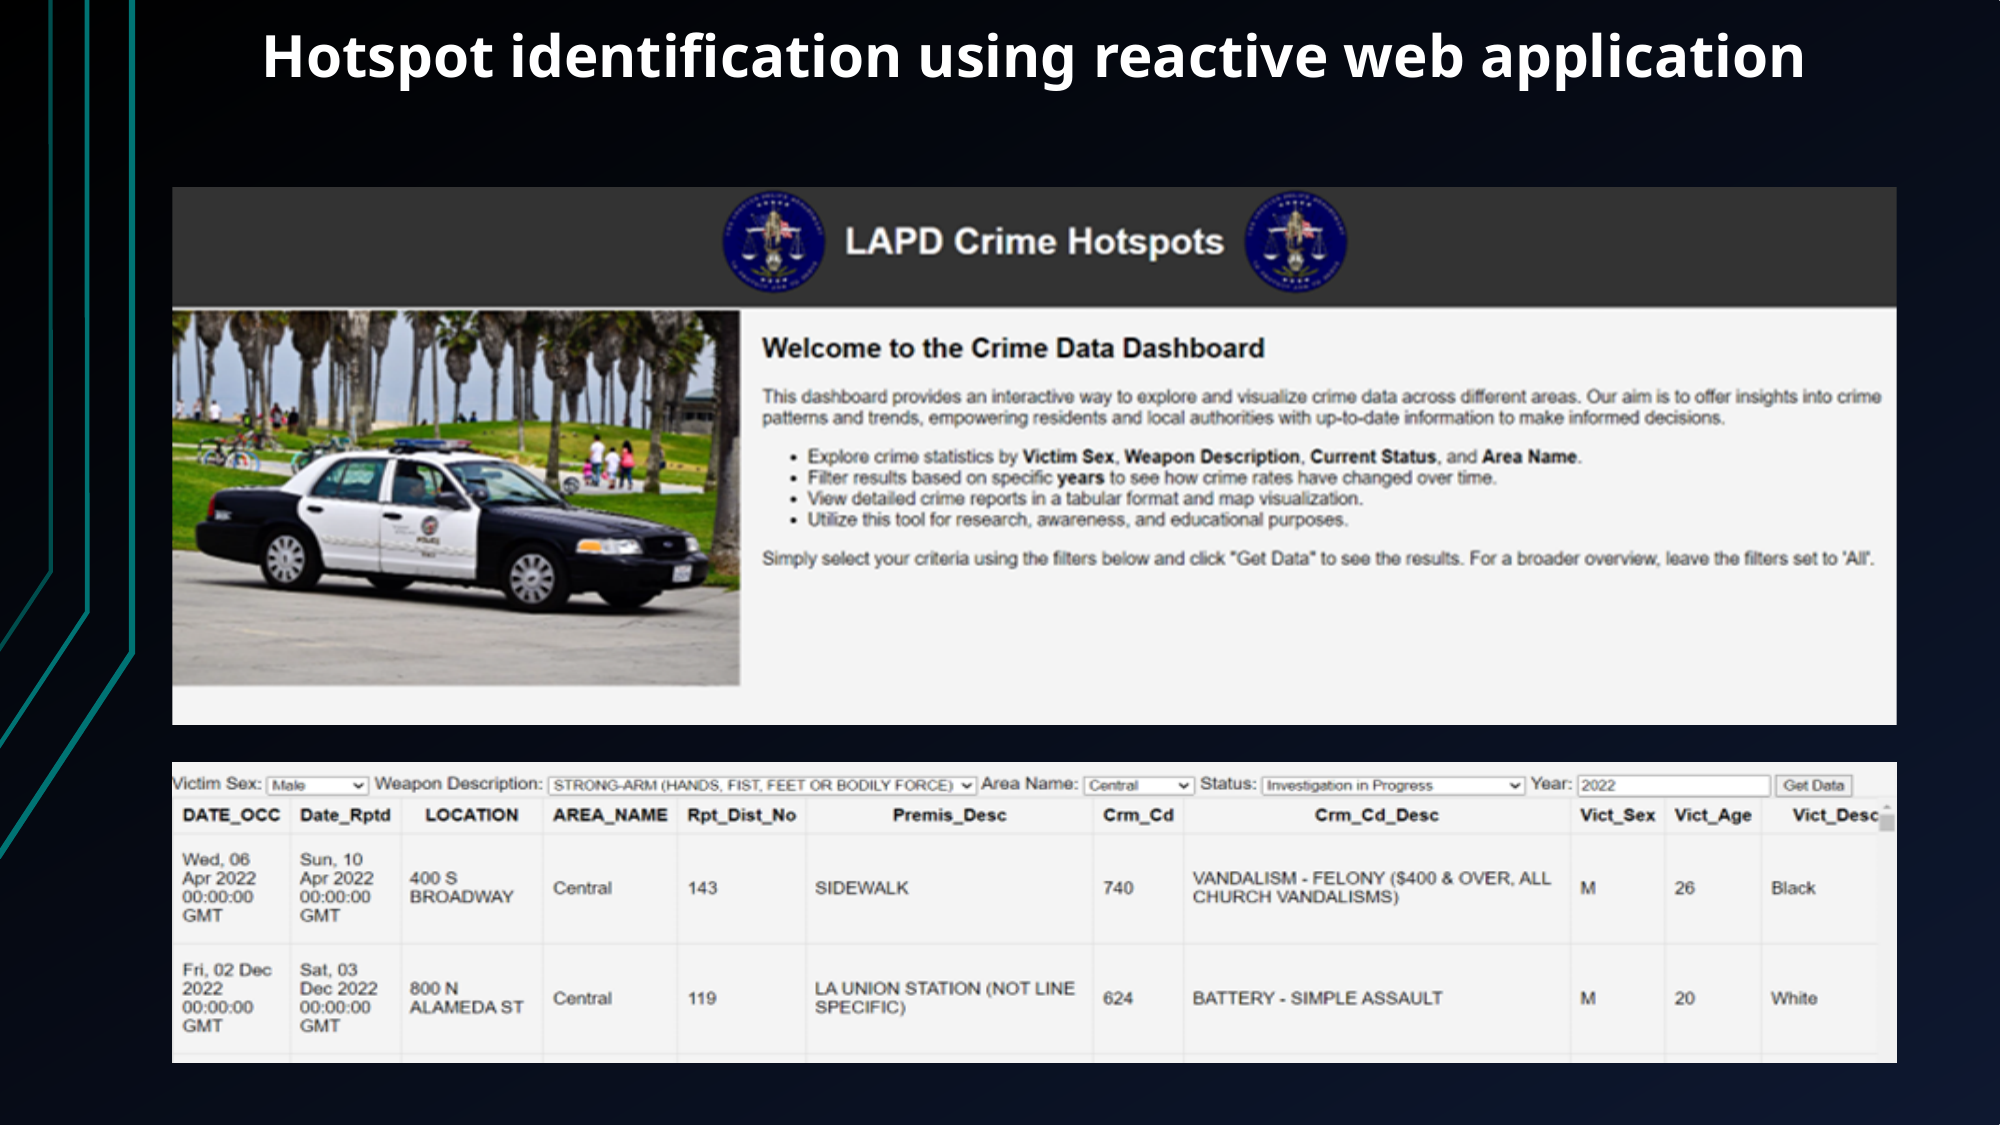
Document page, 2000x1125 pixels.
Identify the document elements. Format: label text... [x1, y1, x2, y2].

text_box Hotspot identification using reactive web application [196, 12, 1872, 97]
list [171, 762, 1897, 1063]
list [172, 187, 1897, 726]
